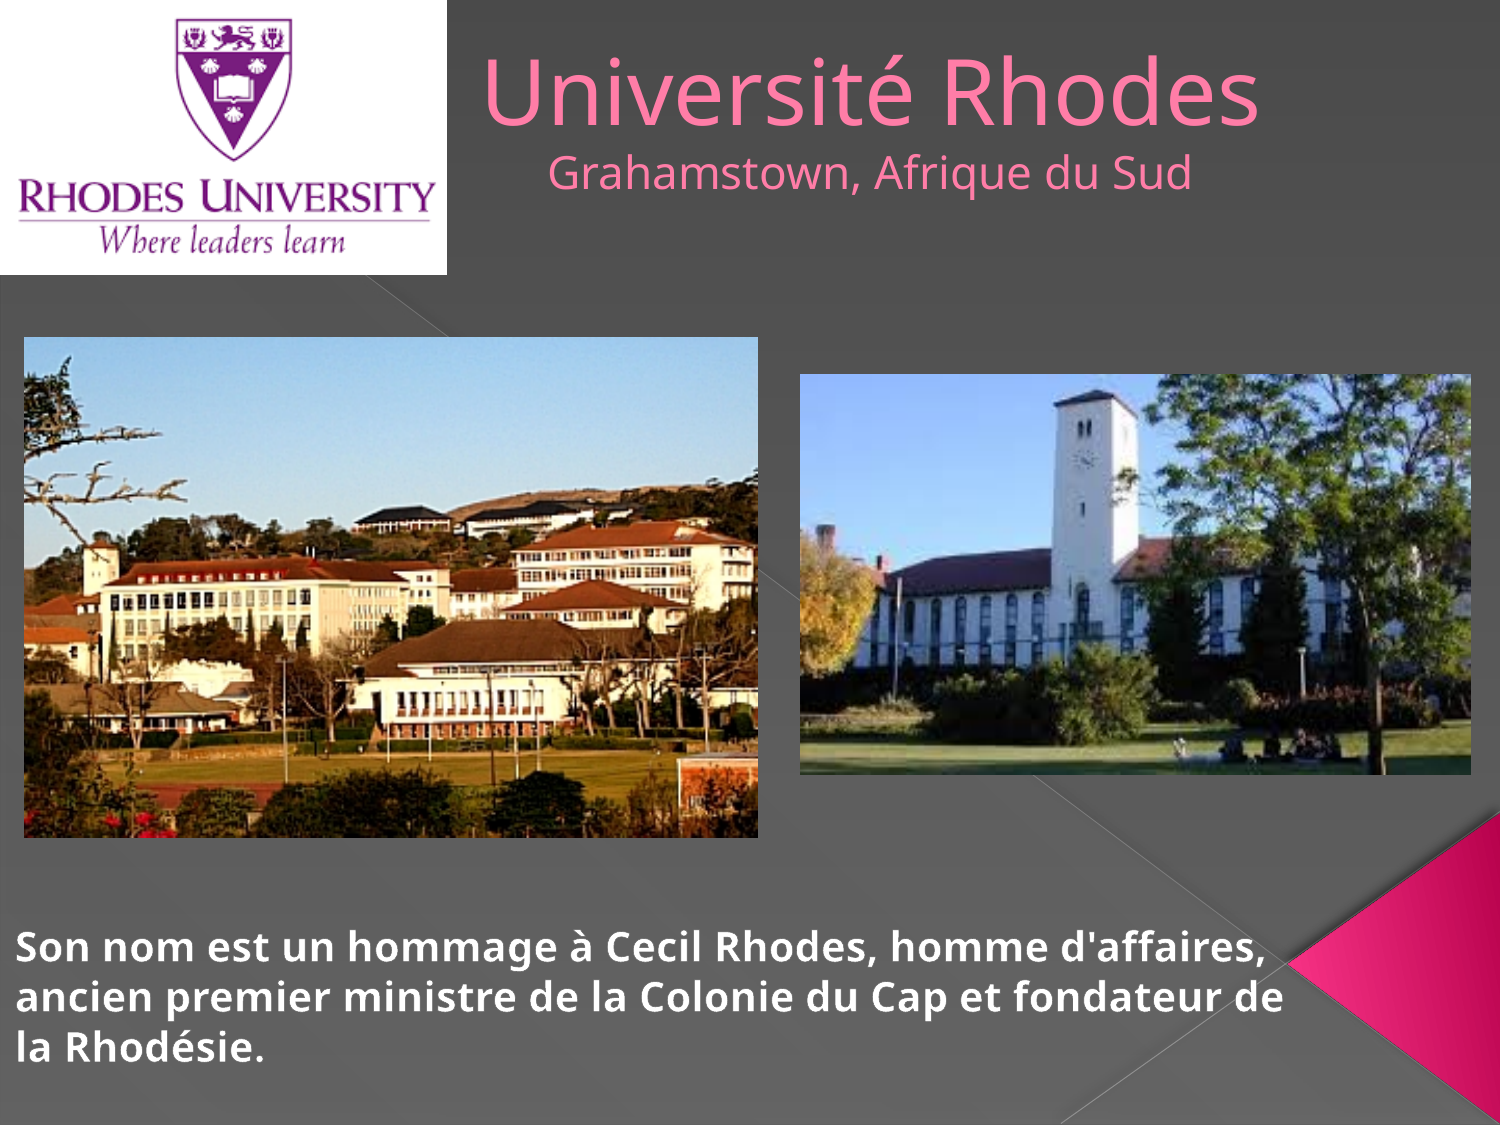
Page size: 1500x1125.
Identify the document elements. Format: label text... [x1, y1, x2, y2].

picture [799, 374, 1472, 776]
title Université Rhodes Grahamstown, Afrique du Sud [452, 0, 1450, 206]
picture [0, 0, 448, 276]
picture [24, 337, 758, 838]
subtitle Son nom est un hommage à Cecil Rhodes, homme d'affaires, ancien premier ministre de la Colonie du Cap et fondateur de la Rhodésie. [0, 912, 1323, 1125]
